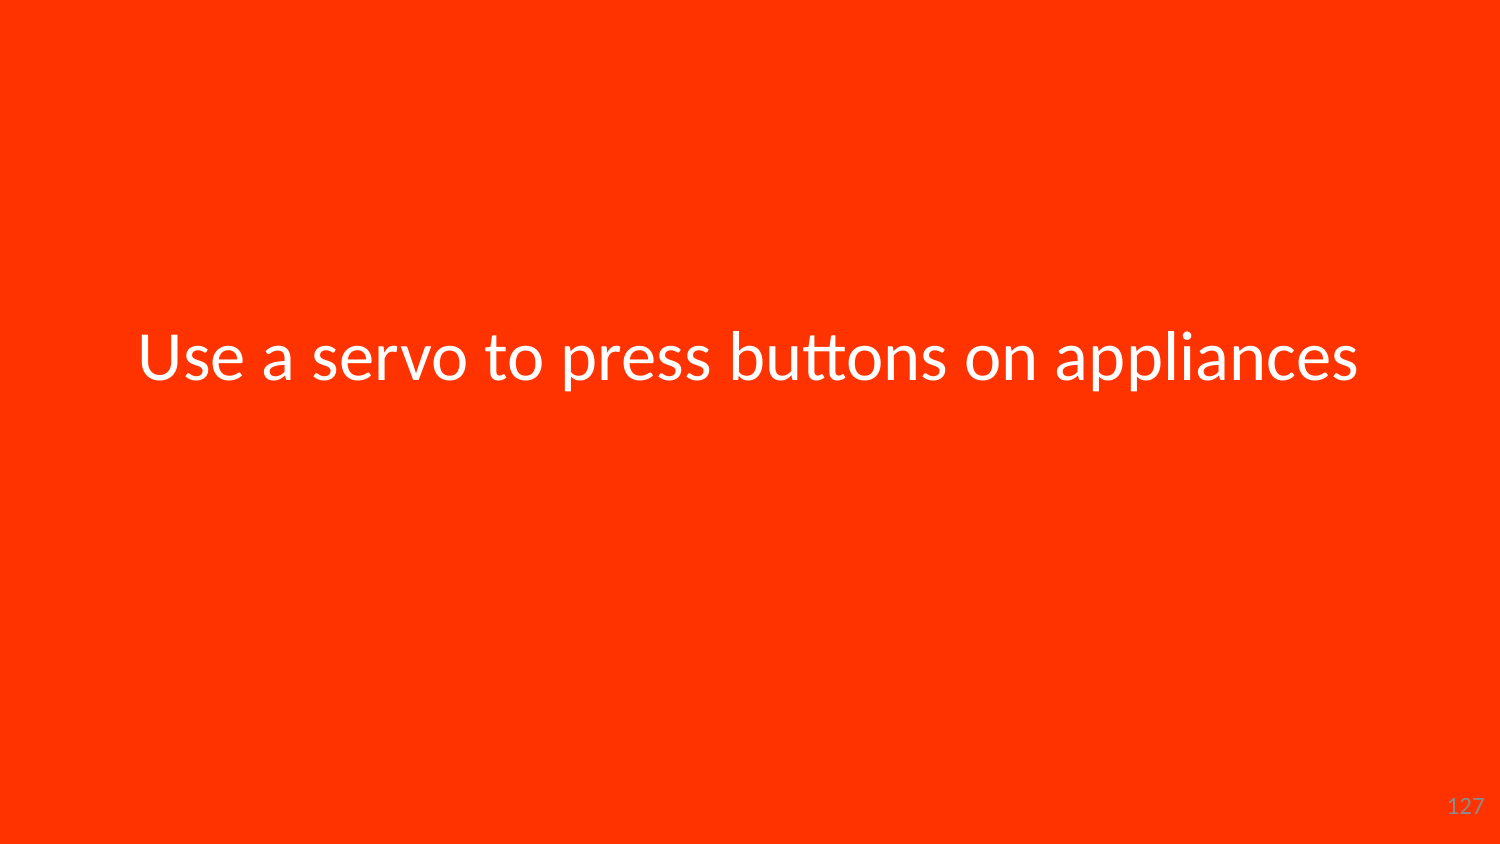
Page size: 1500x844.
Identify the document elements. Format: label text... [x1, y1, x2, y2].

slide_number 127 [1415, 782, 1500, 828]
title Use a servo to press buttons on appliances [112, 262, 1388, 443]
